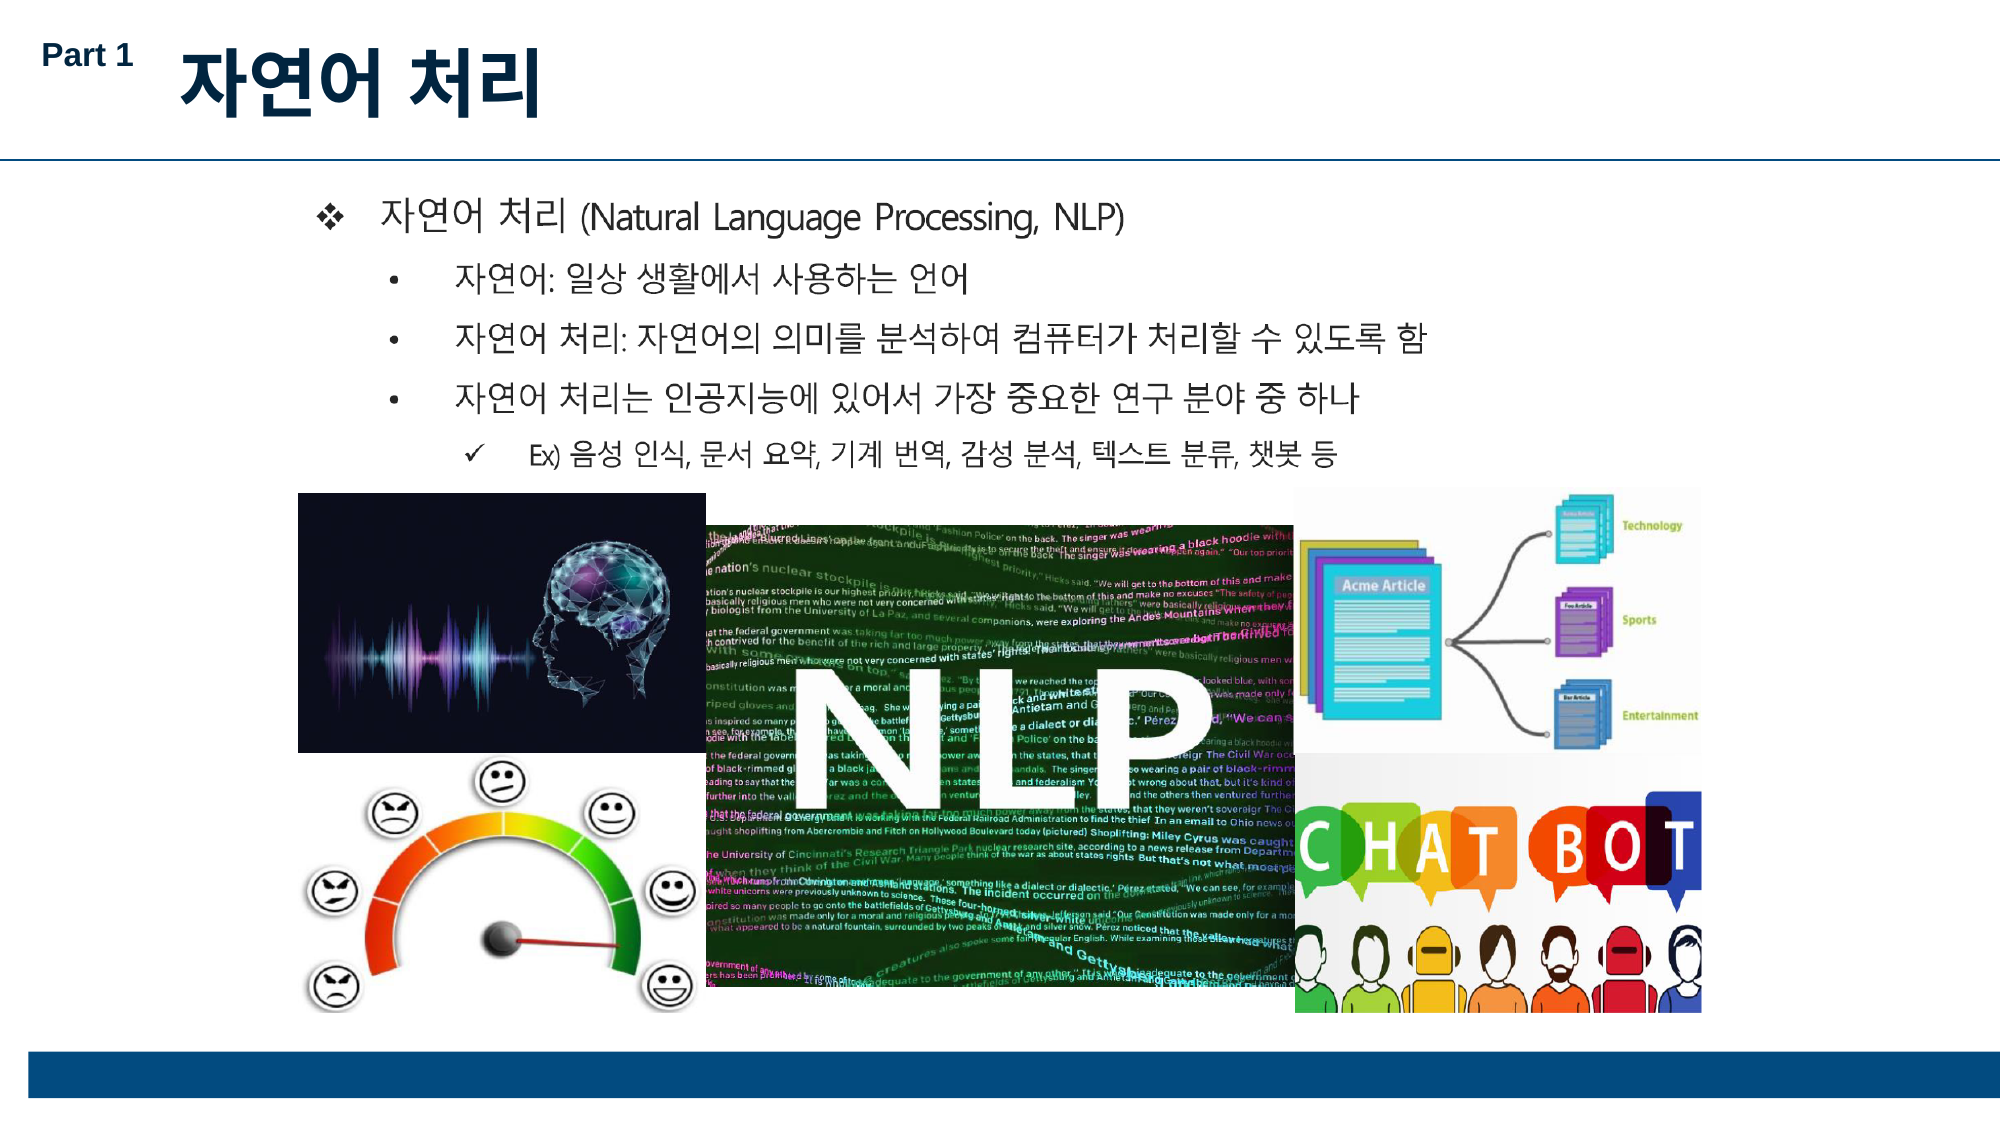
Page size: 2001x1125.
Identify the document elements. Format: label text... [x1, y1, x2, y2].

picture [286, 185, 1714, 1021]
text_box 자연어 처리 [164, 28, 783, 134]
text_box Part 1 [26, 26, 165, 81]
